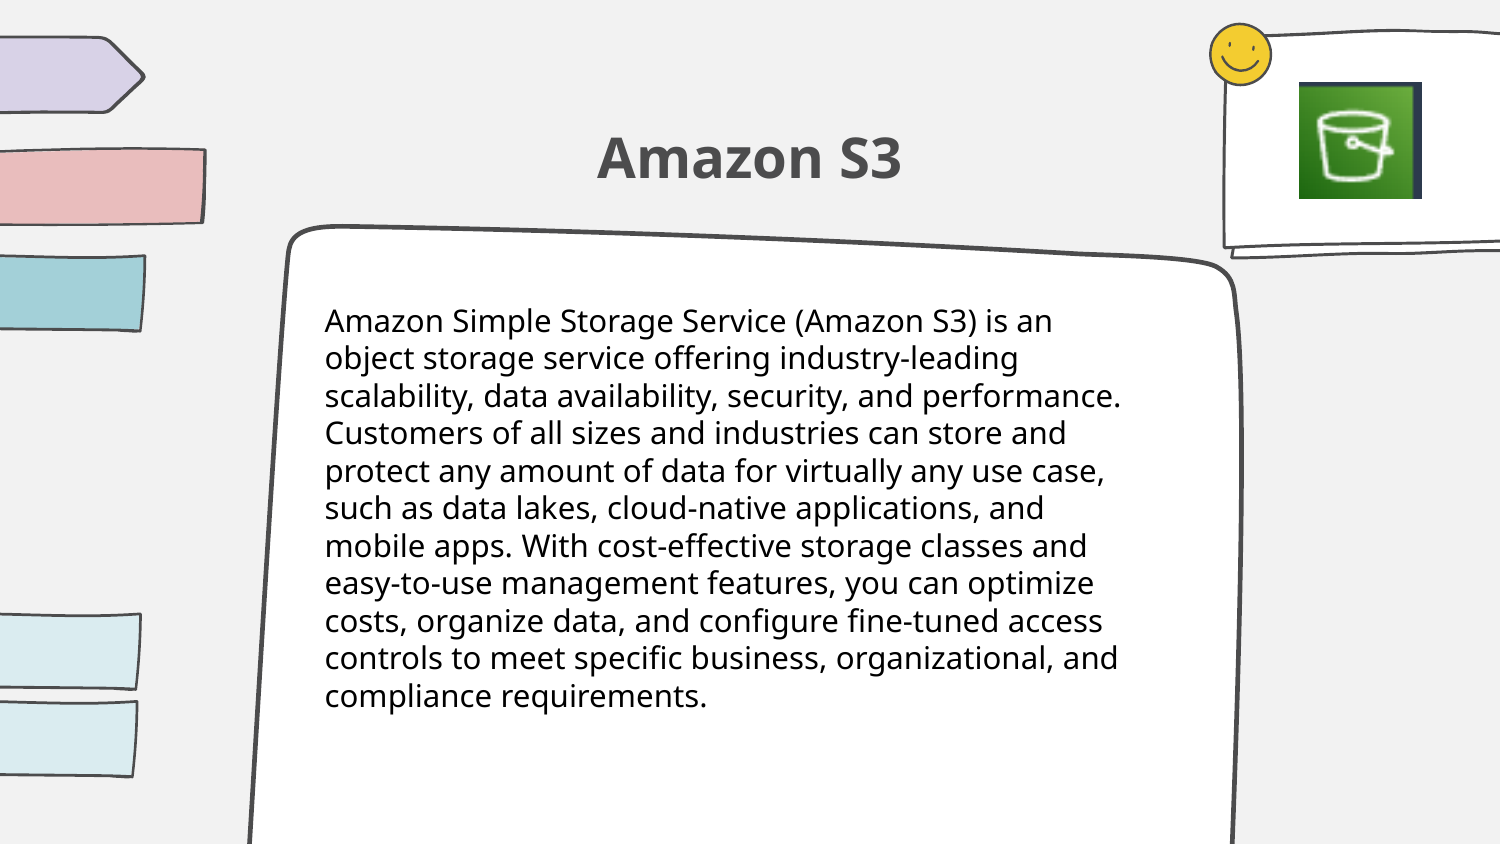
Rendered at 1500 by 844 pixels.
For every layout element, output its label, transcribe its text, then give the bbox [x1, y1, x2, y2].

title Amazon S3 [248, 120, 1252, 225]
text_box Amazon Simple Storage Service (Amazon S3) is an object storage service offering industry-leading scalability, data availability, security, and performance. Customers of all sizes and industries can store and protect any amount of data for virtually any use case, such as data lakes, cloud-native applications, and mobile apps. With cost-effective storage classes and easy-to-use management features, you can optimize costs, organize data, and configure fine-tuned access controls to meet specific business, organizational, and compliance requirements. [309, 286, 1141, 729]
picture [1299, 81, 1422, 199]
